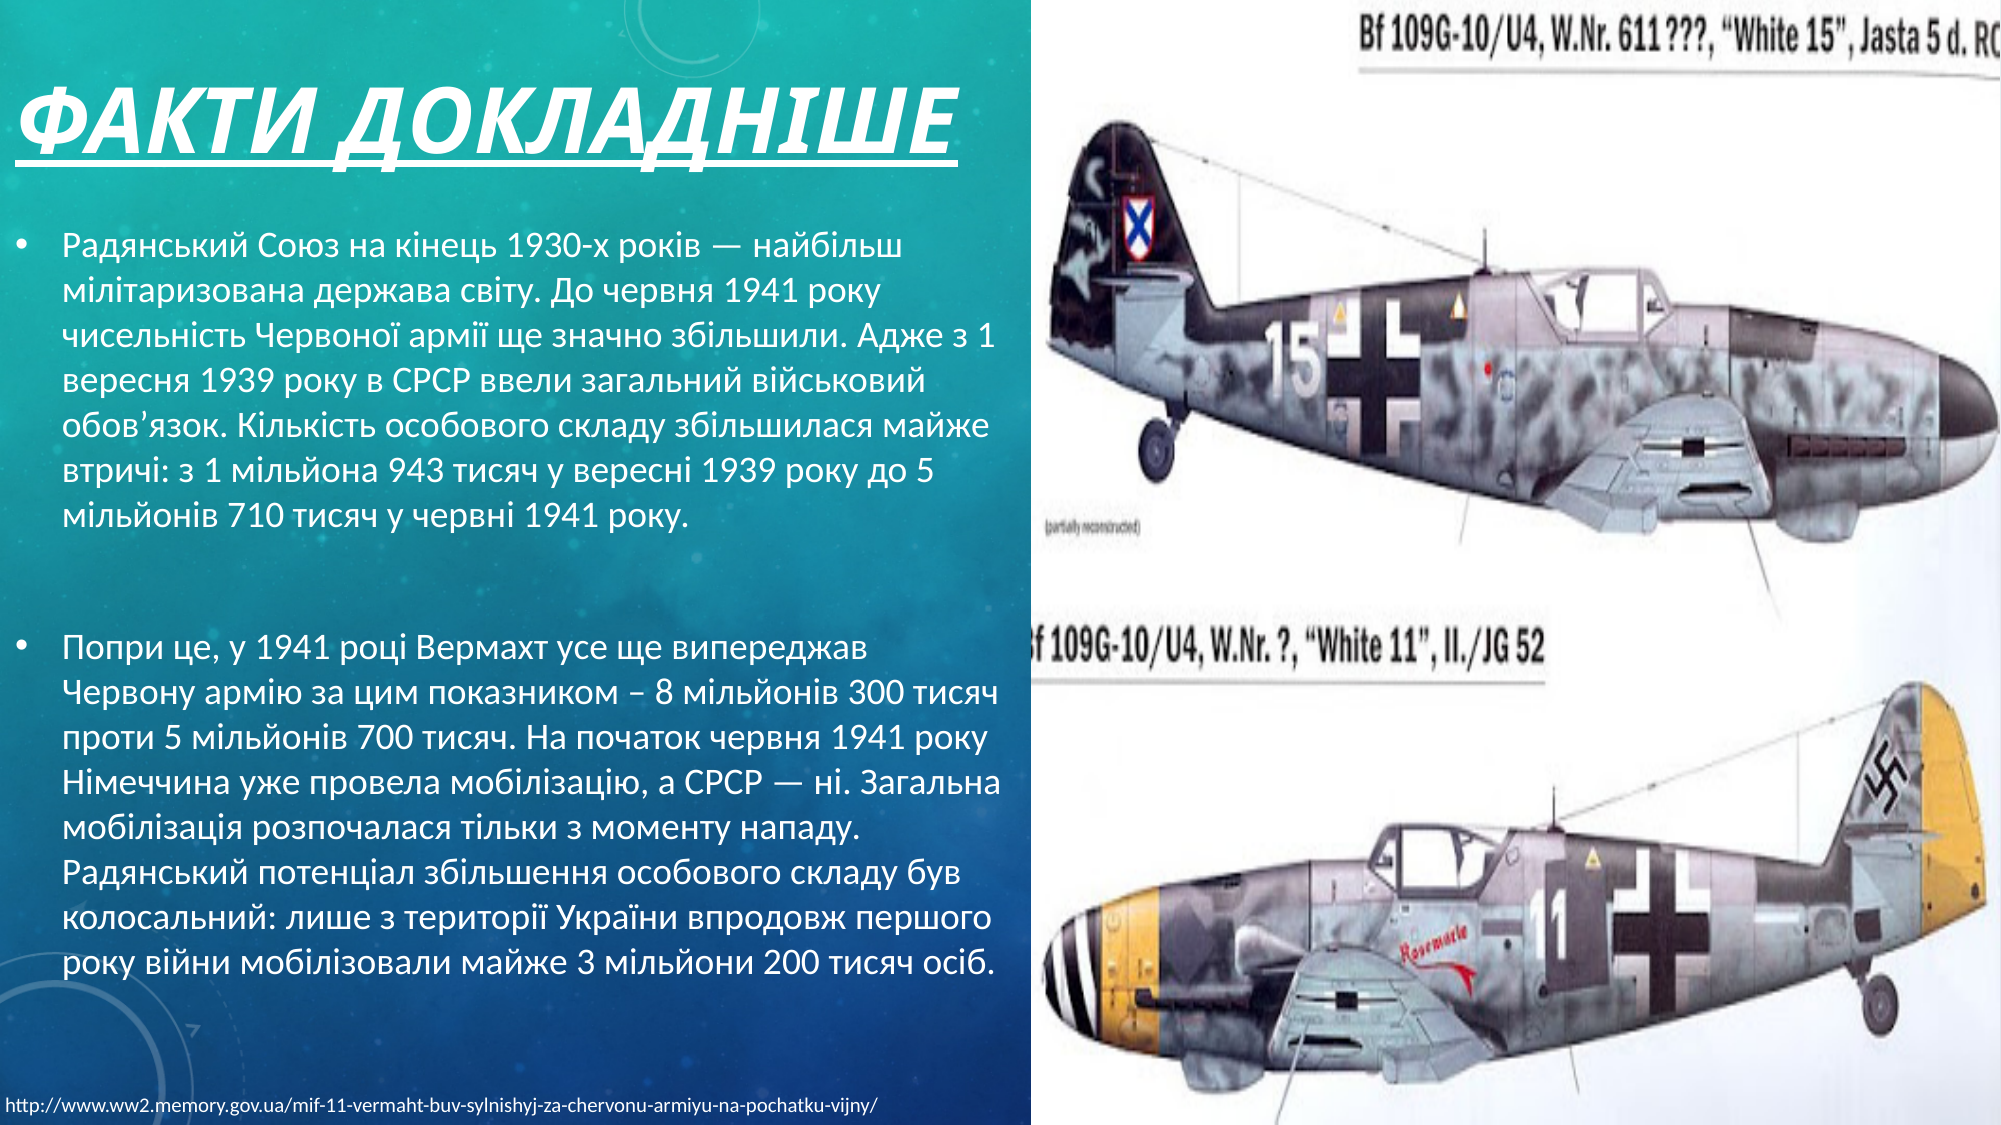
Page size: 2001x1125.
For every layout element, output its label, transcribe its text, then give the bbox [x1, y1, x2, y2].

title Факти докладніше [0, 63, 1025, 170]
text_box http://www.ww2.memory.gov.ua/mif-11-vermaht-buv-sylnishyj-za-chervonu-armiyu-na-pochatku-vijny/ [0, 1084, 991, 1125]
picture [0, 0, 2001, 1125]
list Радянський Союз на кінець 1930-х років — найбільш мілітаризована держава світу. До червня 1941 року чисельність Червоної армії ще значно збільшили. Адже з 1 вересня 1939 року в СРСР ввели загальний військовий обов’язок. Кількість особового складу збільшилася майже втричі: з 1 мільйона 943 тисяч у вересні 1939 року до 5 мільйонів 710 тисяч у червні 1941 року. Попри це, у 1941 році Вермахт усе ще випереджав Червону армію за цим показником – 8 мільйонів 300 тисяч проти 5 мільйонів 700 тисяч. На початок червня 1941 року Німеччина уже провела мобілізацію, а СРСР — ні. Загальна мобілізація розпочалася тільки з моменту нападу. Радянський потенціал збільшення особового складу був колосальний: лише з території України впродовж першого року війни мобілізовали майже 3 мільйони 200 тисяч осіб. [0, 91, 1022, 1111]
